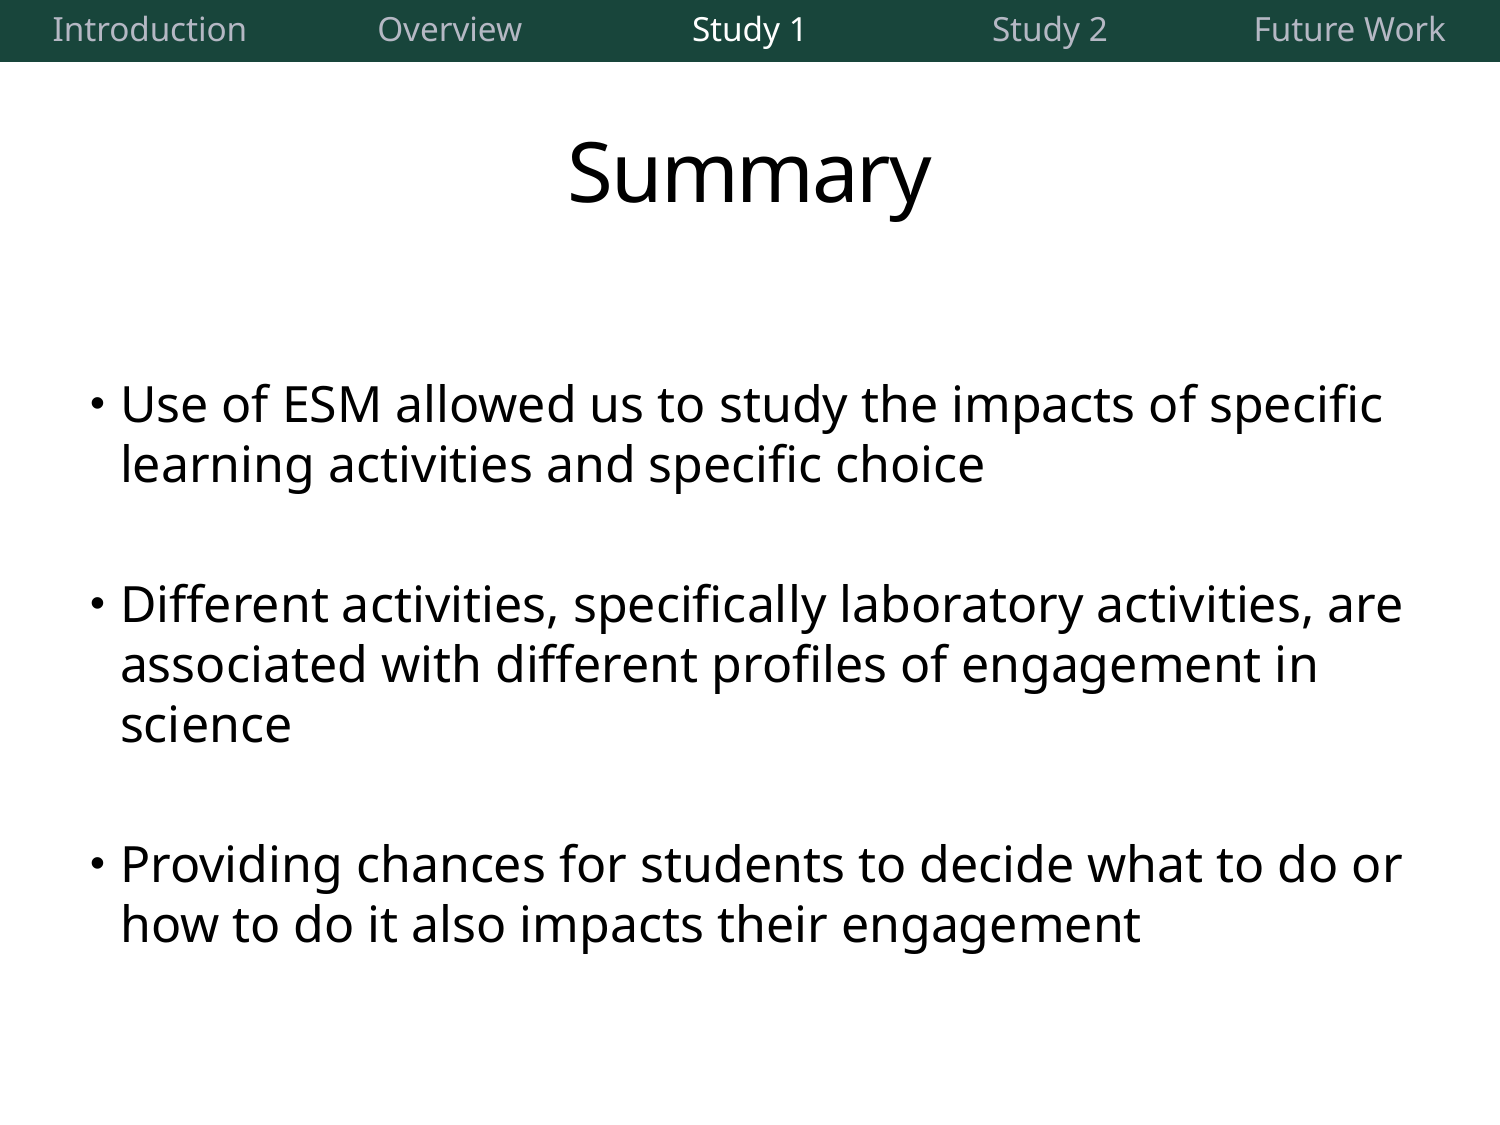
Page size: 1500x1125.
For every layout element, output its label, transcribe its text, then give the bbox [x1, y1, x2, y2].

table_header Study 1 [600, 0, 900, 62]
table_header Overview [300, 0, 600, 62]
list Use of ESM allowed us to study the impacts of specific learning activities and specific choice Different activities, specifically laboratory activities, are associated with different profiles of engagement in science Providing chances for students to decide what to do or how to do it also impacts their engagement [75, 262, 1465, 1063]
table_header Study 2 [900, 0, 1200, 62]
title Summary [75, 87, 1425, 250]
table_header Future Work [1200, 0, 1500, 62]
table_header Introduction [0, 0, 300, 62]
